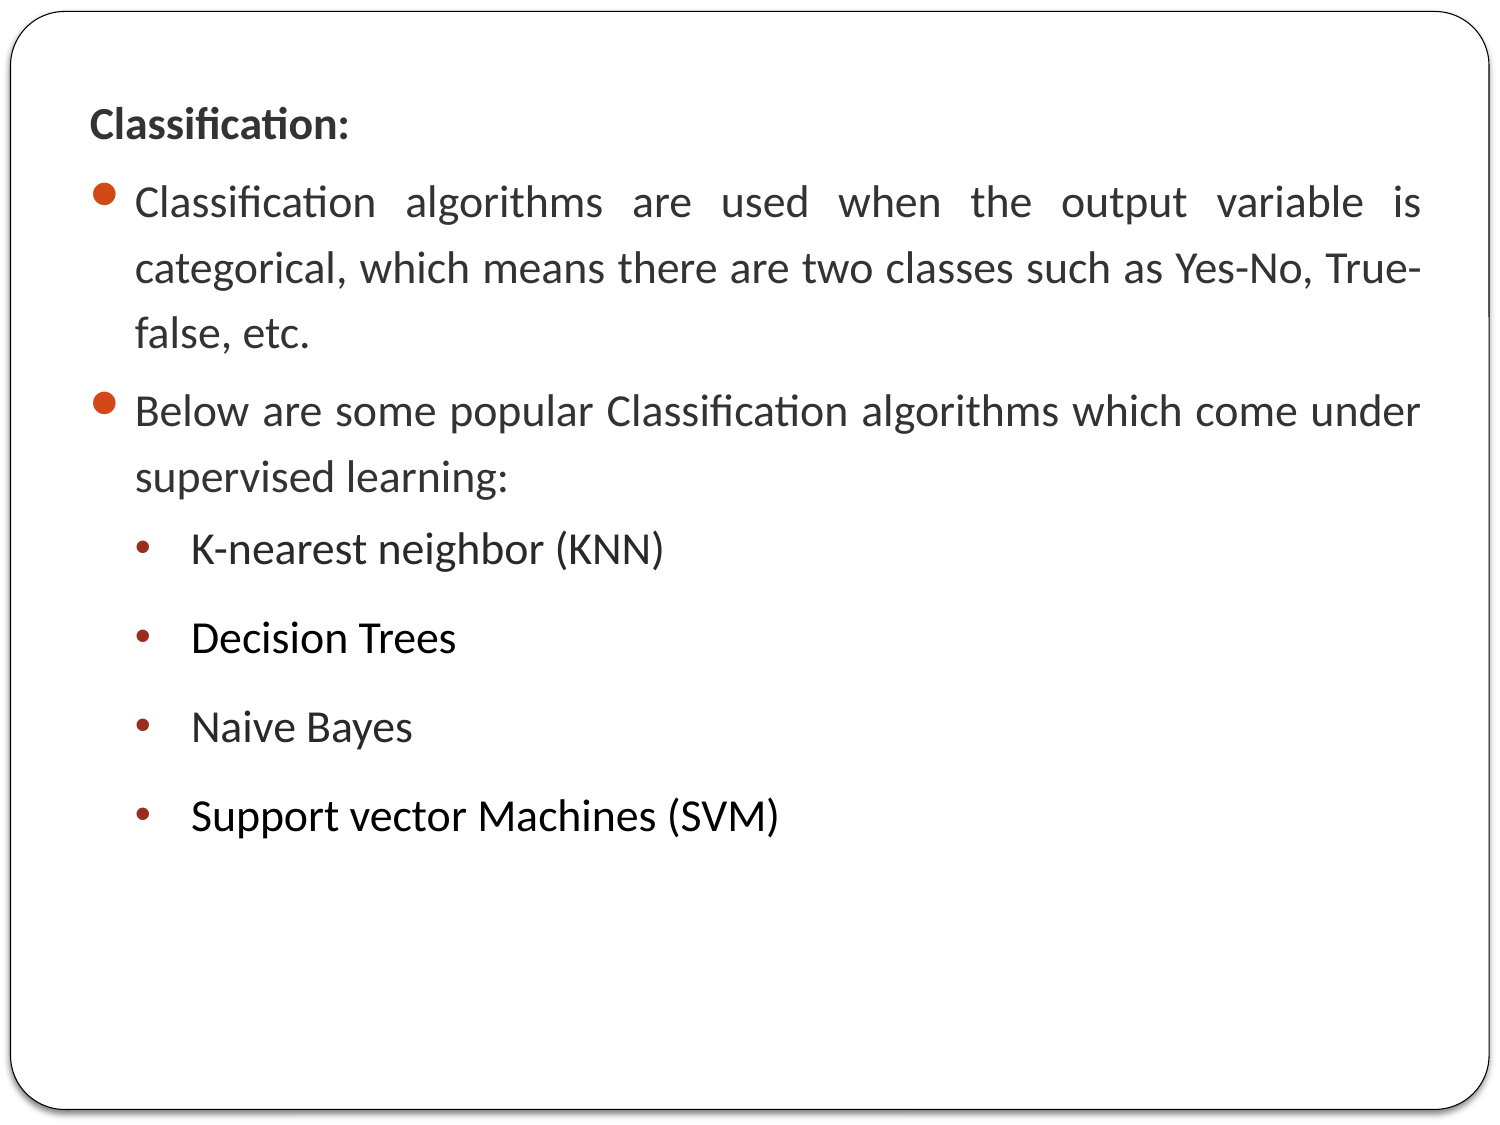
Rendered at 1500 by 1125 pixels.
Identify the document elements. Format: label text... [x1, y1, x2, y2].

list Classification: Classification algorithms are used when the output variable is categorical, which means there are two classes such as Yes-No, True-false, etc. Below are some popular Classification algorithms which come under supervised learning: K-nearest neighbor (KNN) Decision Trees Naive Bayes Support vector Machines (SVM) [75, 75, 1438, 1088]
